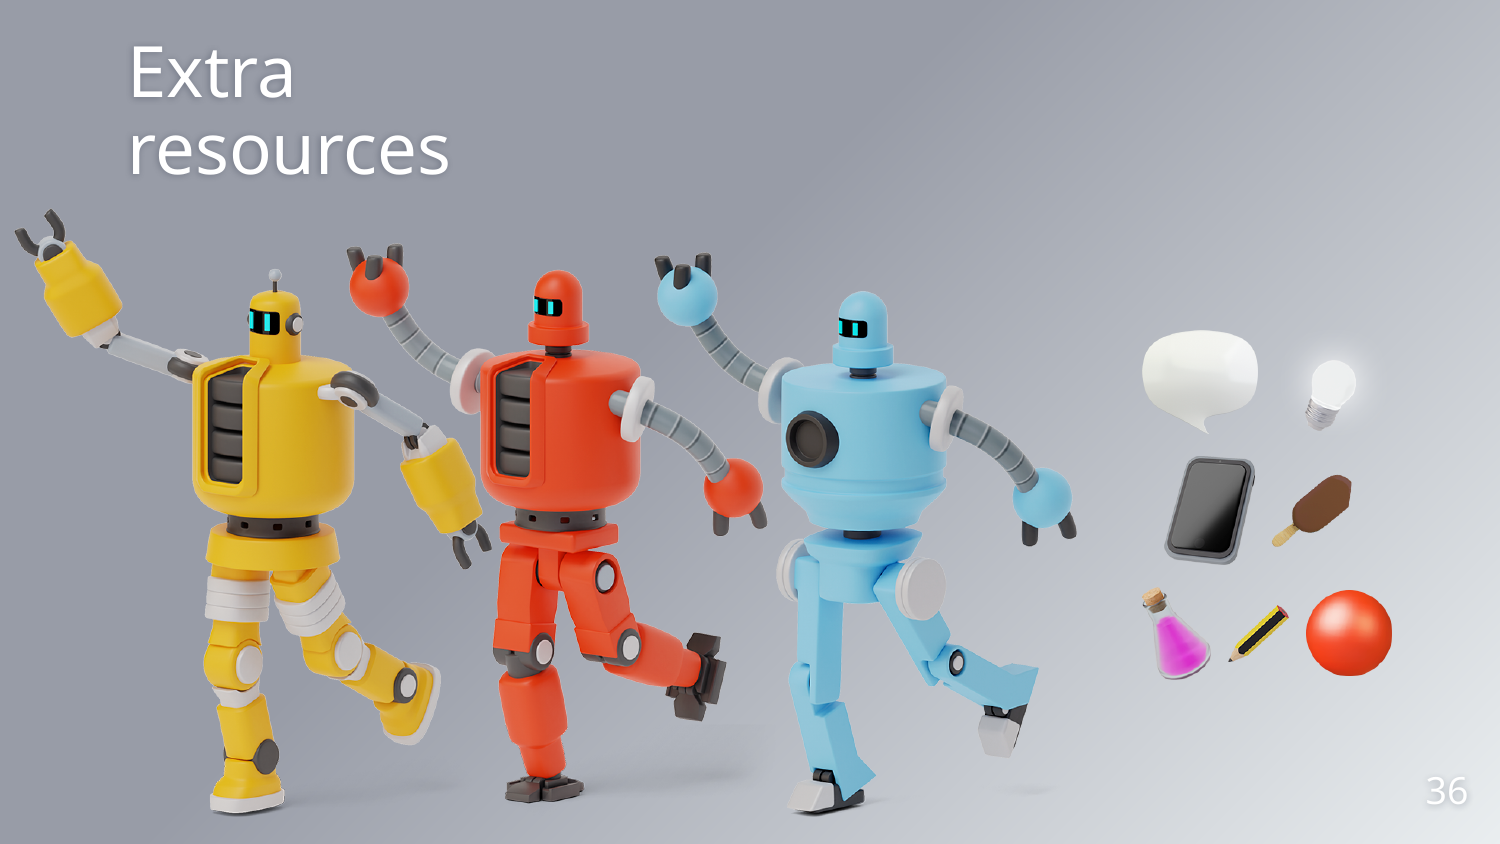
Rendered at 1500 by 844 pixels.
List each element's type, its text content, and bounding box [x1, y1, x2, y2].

picture [1306, 590, 1392, 676]
picture [1228, 605, 1289, 662]
title Extra resources [127, 124, 528, 190]
picture [1141, 587, 1212, 680]
picture [1271, 474, 1352, 548]
picture [1163, 456, 1255, 566]
picture [1141, 329, 1258, 435]
picture [14, 208, 1077, 817]
slide_number 36 [1378, 761, 1469, 814]
picture [1275, 324, 1392, 441]
